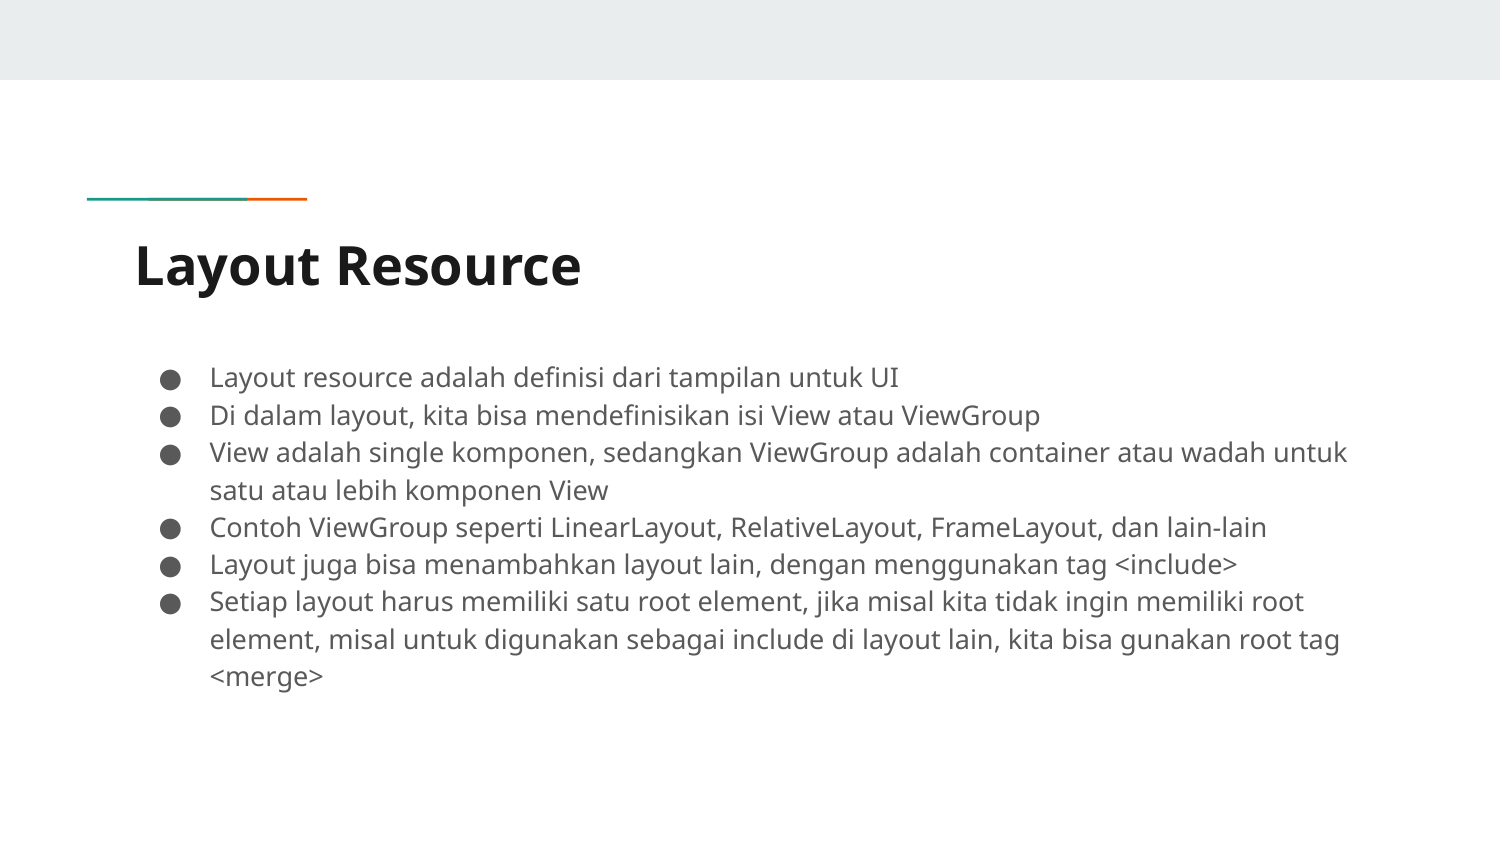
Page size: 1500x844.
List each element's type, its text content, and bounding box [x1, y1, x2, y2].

title Layout Resource [119, 216, 1381, 305]
list Layout resource adalah definisi dari tampilan untuk UI Di dalam layout, kita bisa mendefinisikan isi View atau ViewGroup View adalah single komponen, sedangkan ViewGroup adalah container atau wadah untuk satu atau lebih komponen View Contoh ViewGroup seperti LinearLayout, RelativeLayout, FrameLayout, dan lain-lain Layout juga bisa menambahkan layout lain, dengan menggunakan tag <include> Setiap layout harus memiliki satu root element, jika misal kita tidak ingin memiliki root element, misal untuk digunakan sebagai include di layout lain, kita bisa gunakan root tag <merge> [119, 341, 1381, 712]
